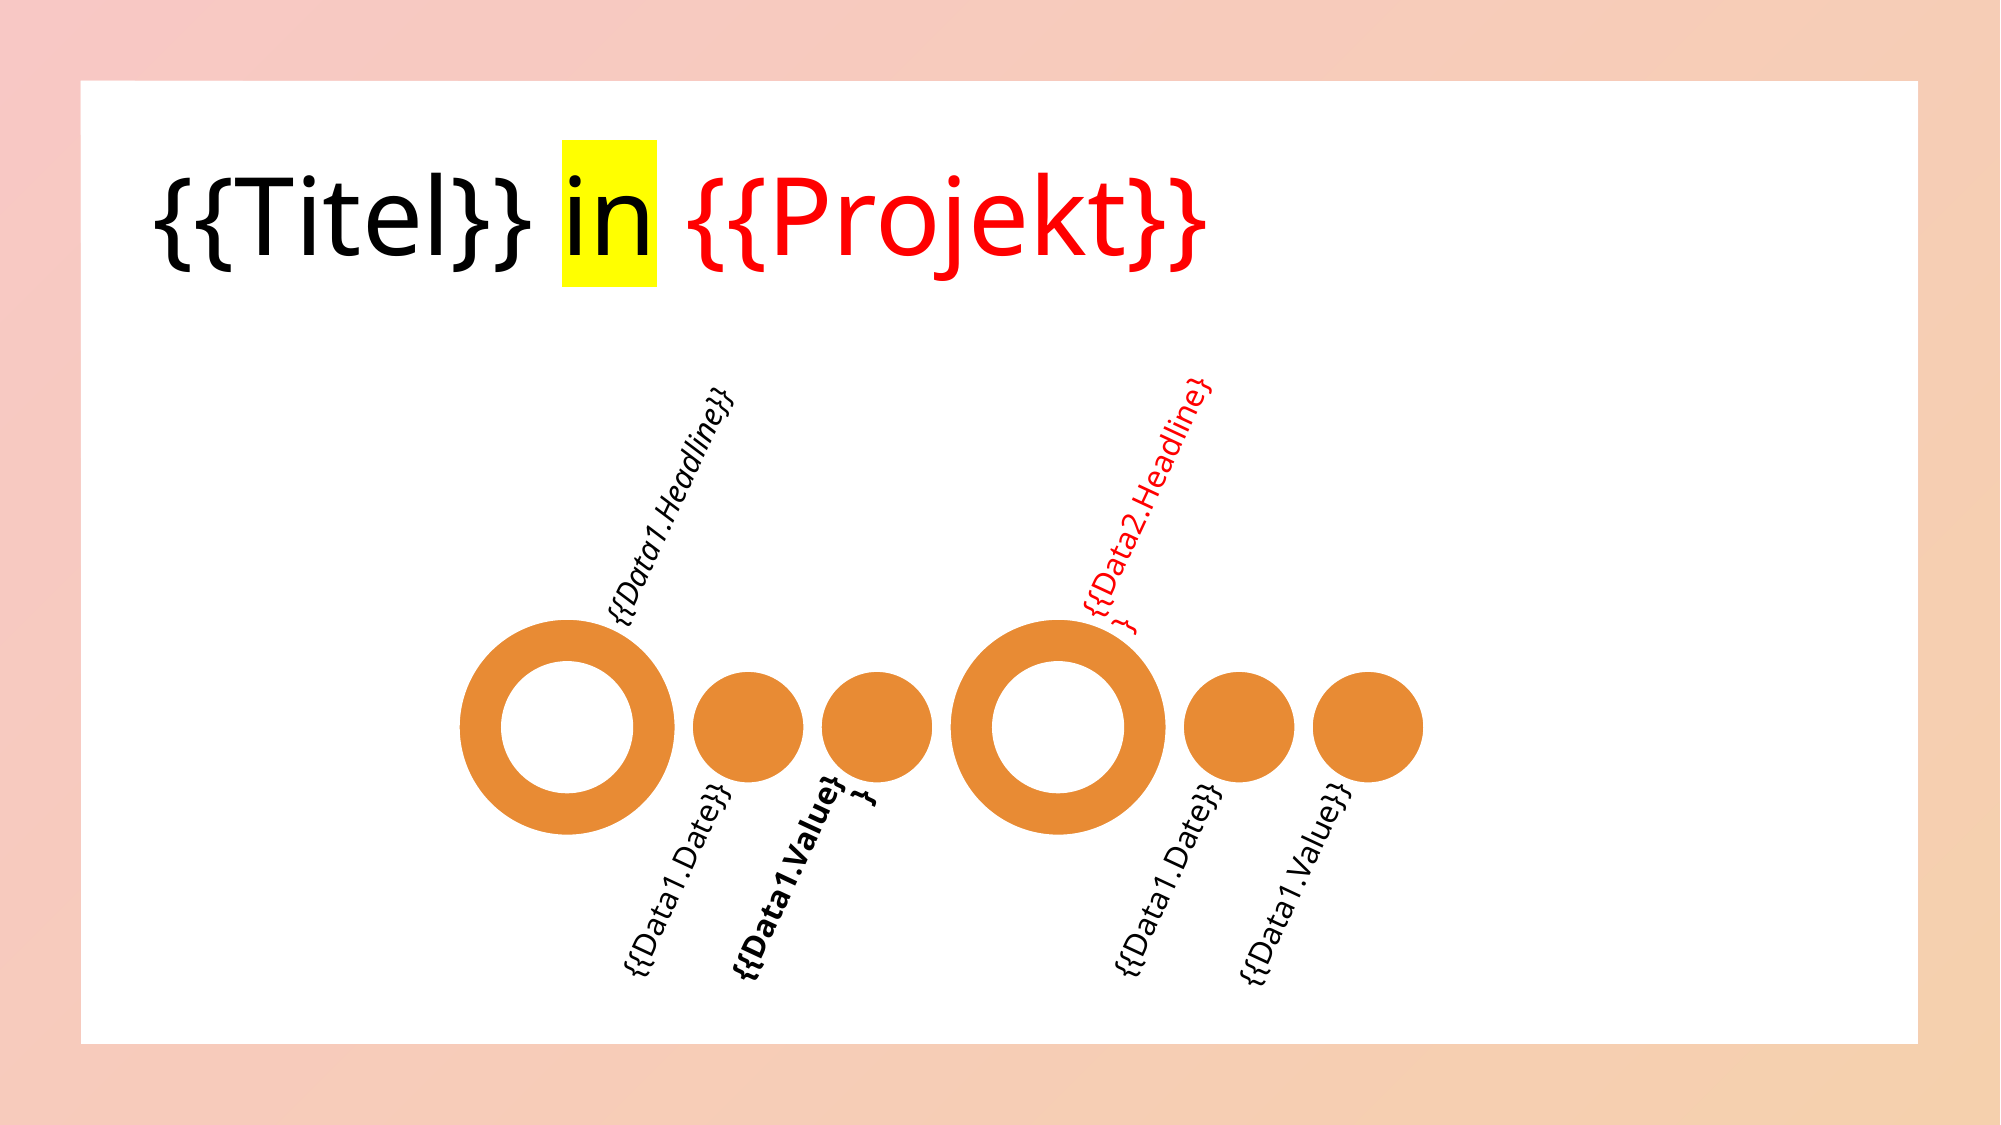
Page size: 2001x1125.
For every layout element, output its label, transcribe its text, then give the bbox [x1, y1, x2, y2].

title {{Titel}} in {{Projekt}} [137, 111, 1863, 330]
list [137, 357, 1863, 1014]
